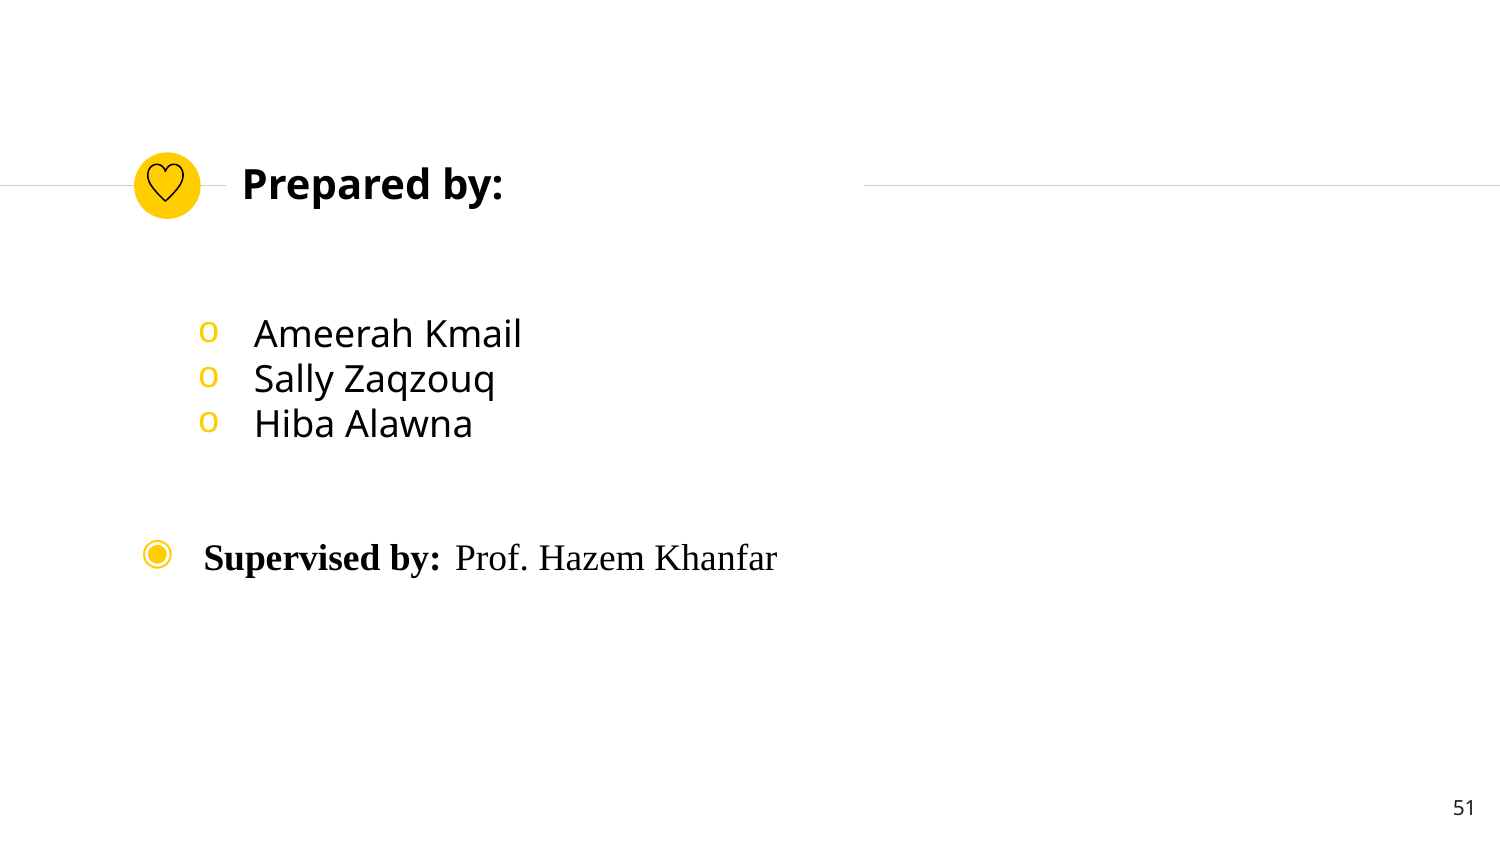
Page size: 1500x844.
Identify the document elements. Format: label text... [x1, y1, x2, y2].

title Prepared by: [226, 146, 863, 219]
slide_number 51 [1401, 779, 1492, 844]
text_box Ameerah Kmail Sally Zaqzouq Hiba Alawna [183, 303, 820, 453]
list Supervised by: Prof. Hazem Khanfar [102, 505, 804, 630]
